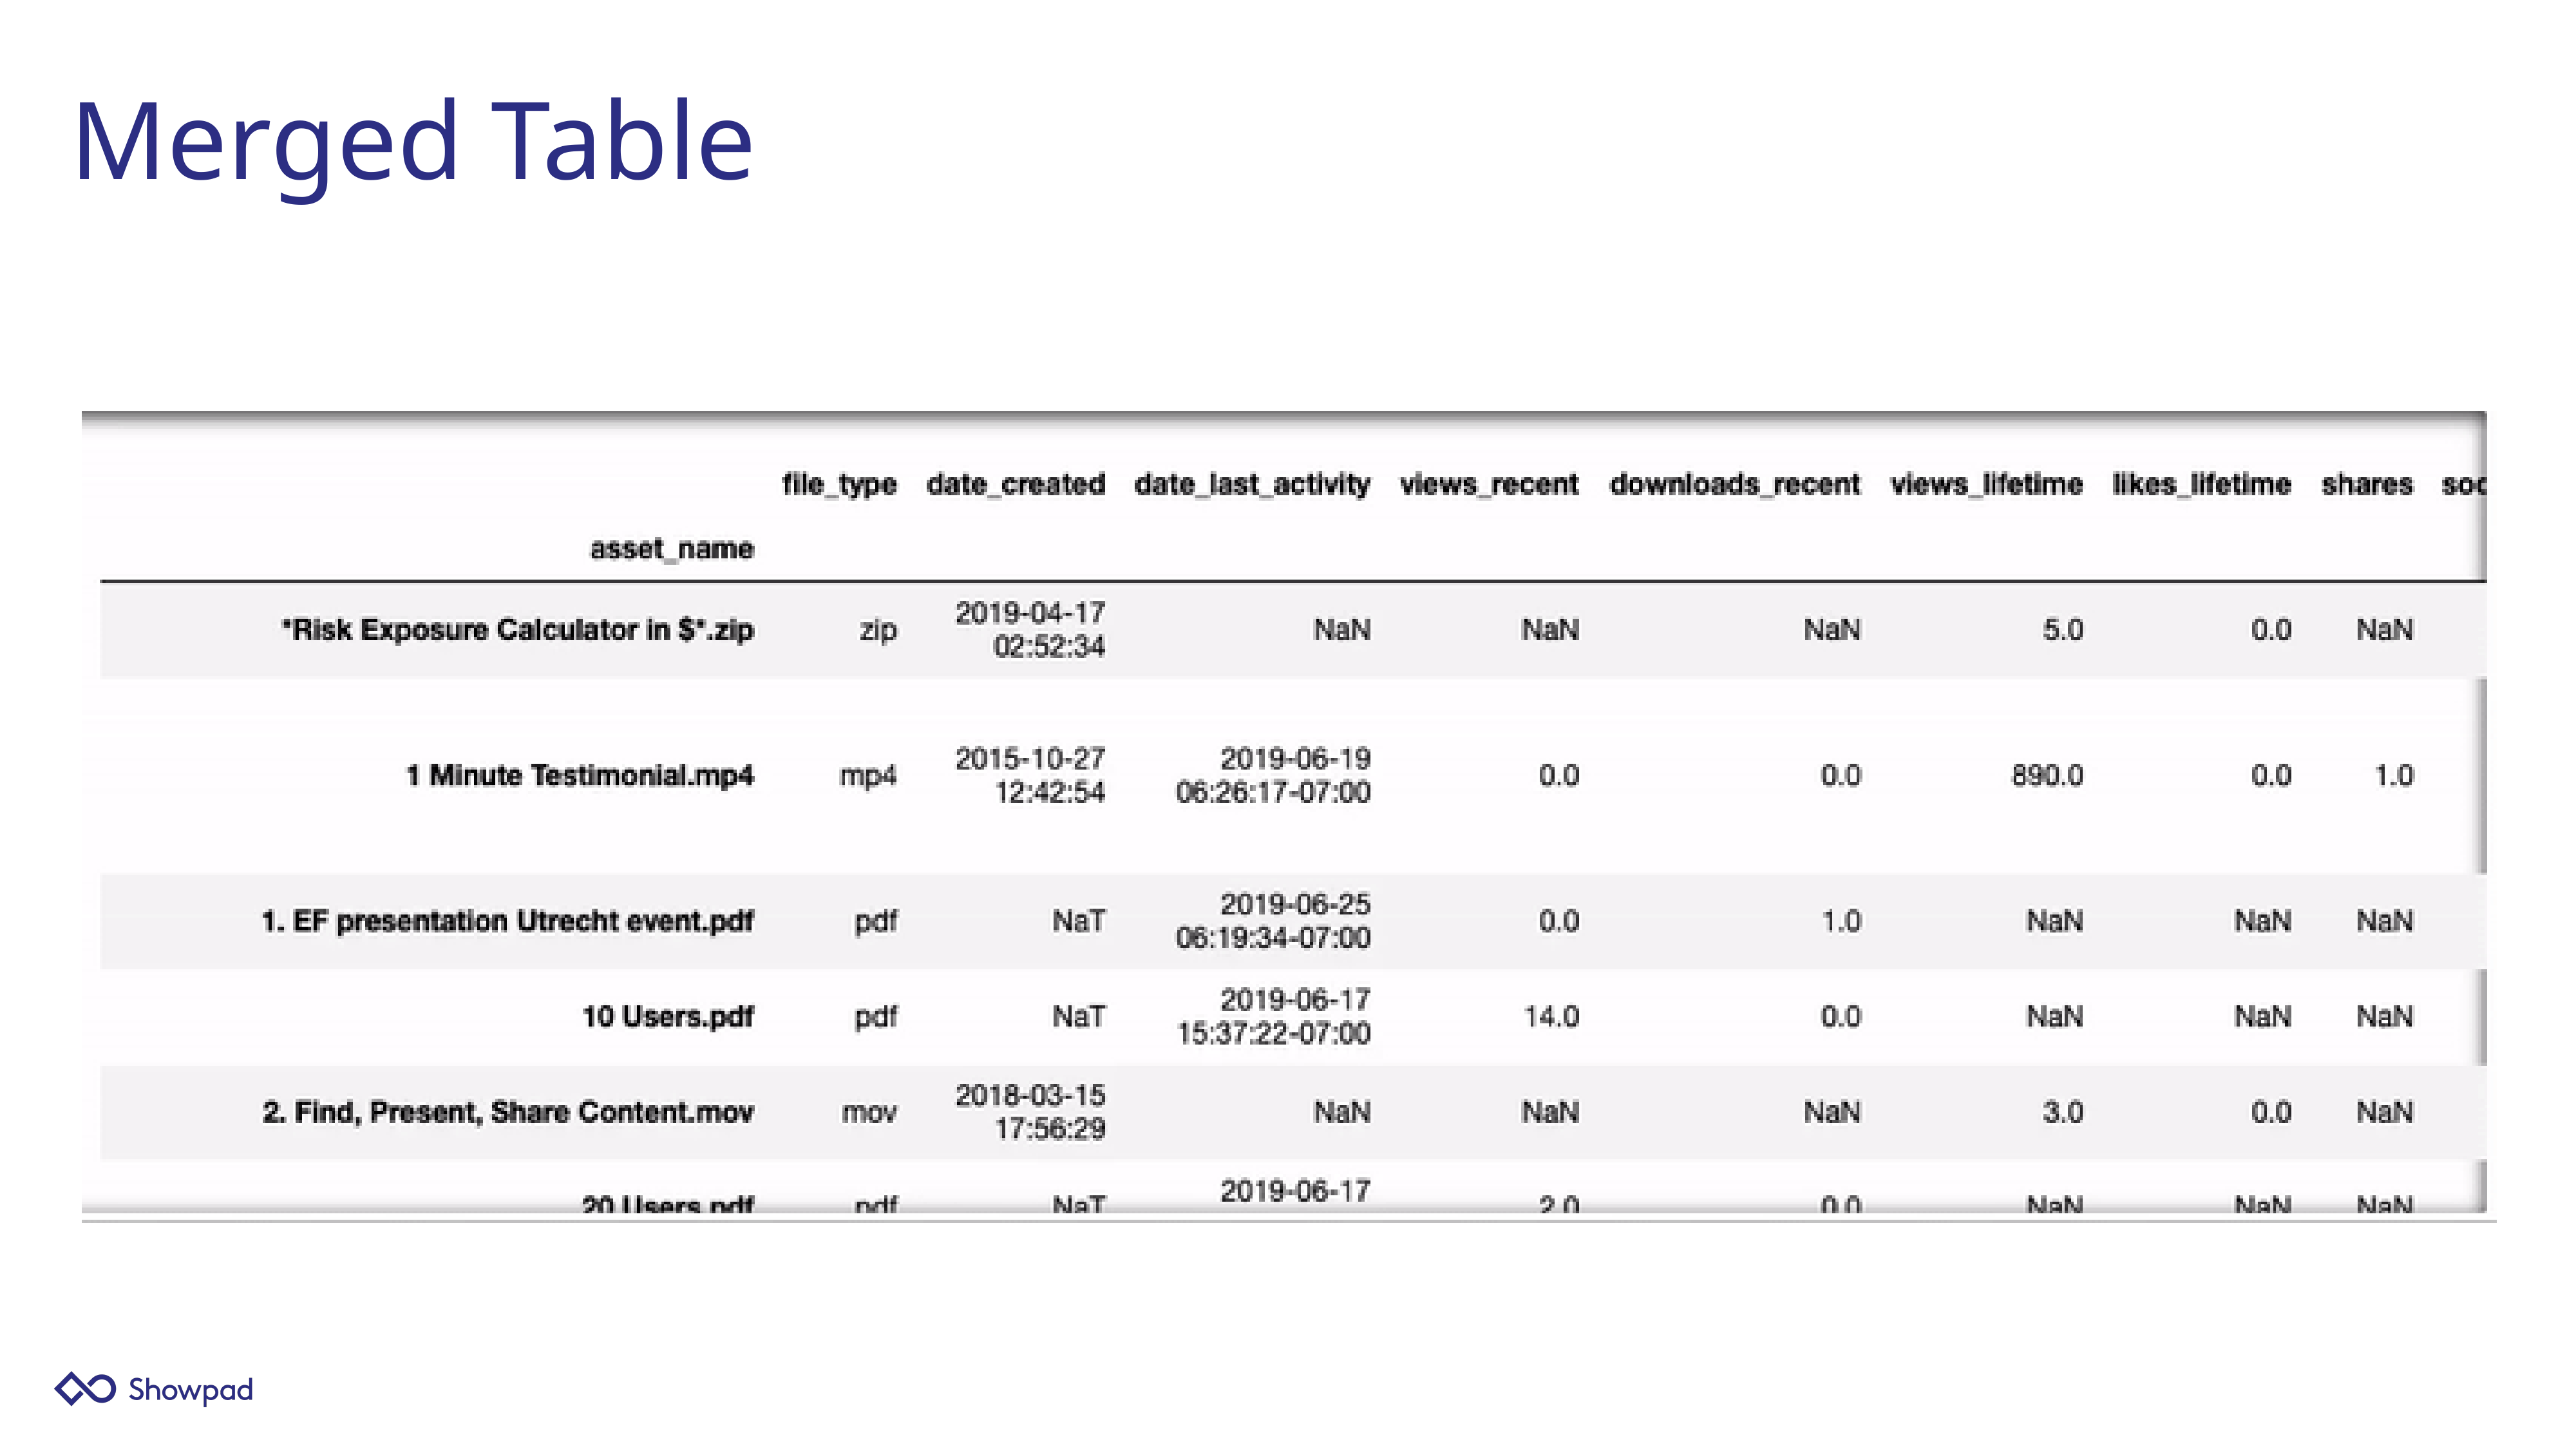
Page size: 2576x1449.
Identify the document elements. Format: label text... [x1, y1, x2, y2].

picture [50, 1370, 260, 1410]
picture [81, 410, 2497, 1224]
title Merged Table [50, 61, 2528, 228]
